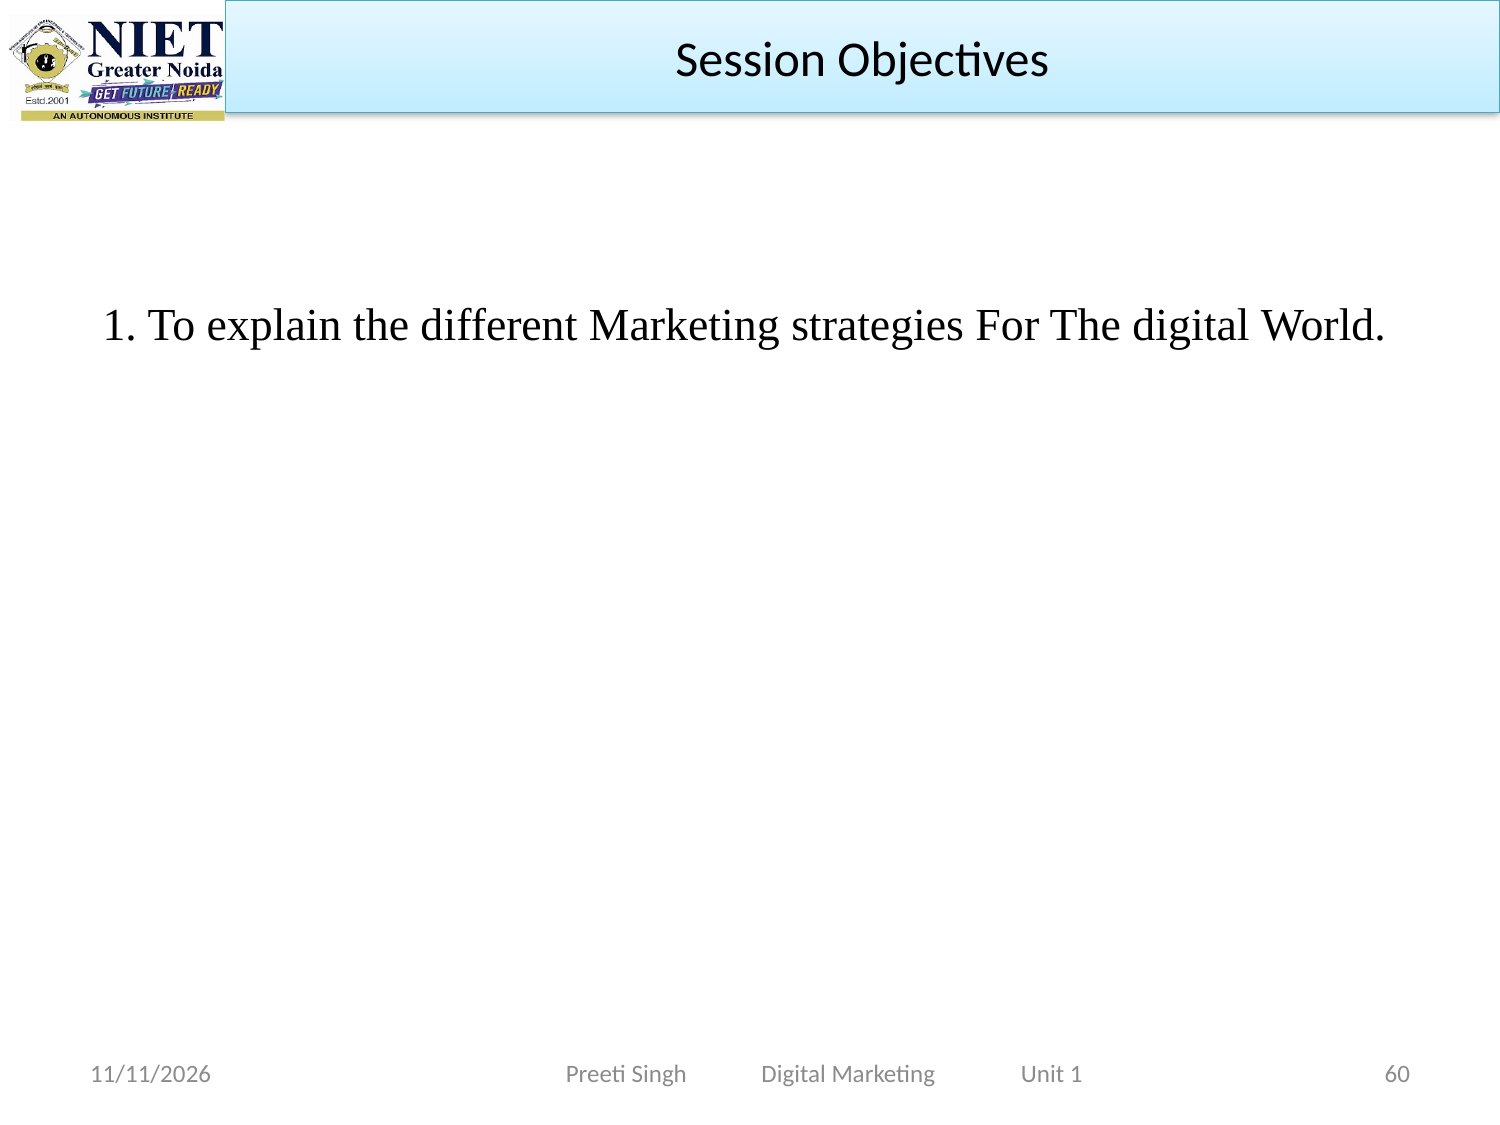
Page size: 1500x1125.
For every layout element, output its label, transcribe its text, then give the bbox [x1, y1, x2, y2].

slide_number 28-May-24 [75, 1042, 412, 1103]
text_box Session Objectives [226, 0, 1500, 113]
list 1. To explain the different Marketing strategies For The digital World. [87, 287, 1438, 1025]
slide_number 60 [1074, 1042, 1425, 1103]
footer Preeti Singh Digital Marketing Unit 1 [412, 1042, 1074, 1103]
picture [9, 0, 226, 151]
